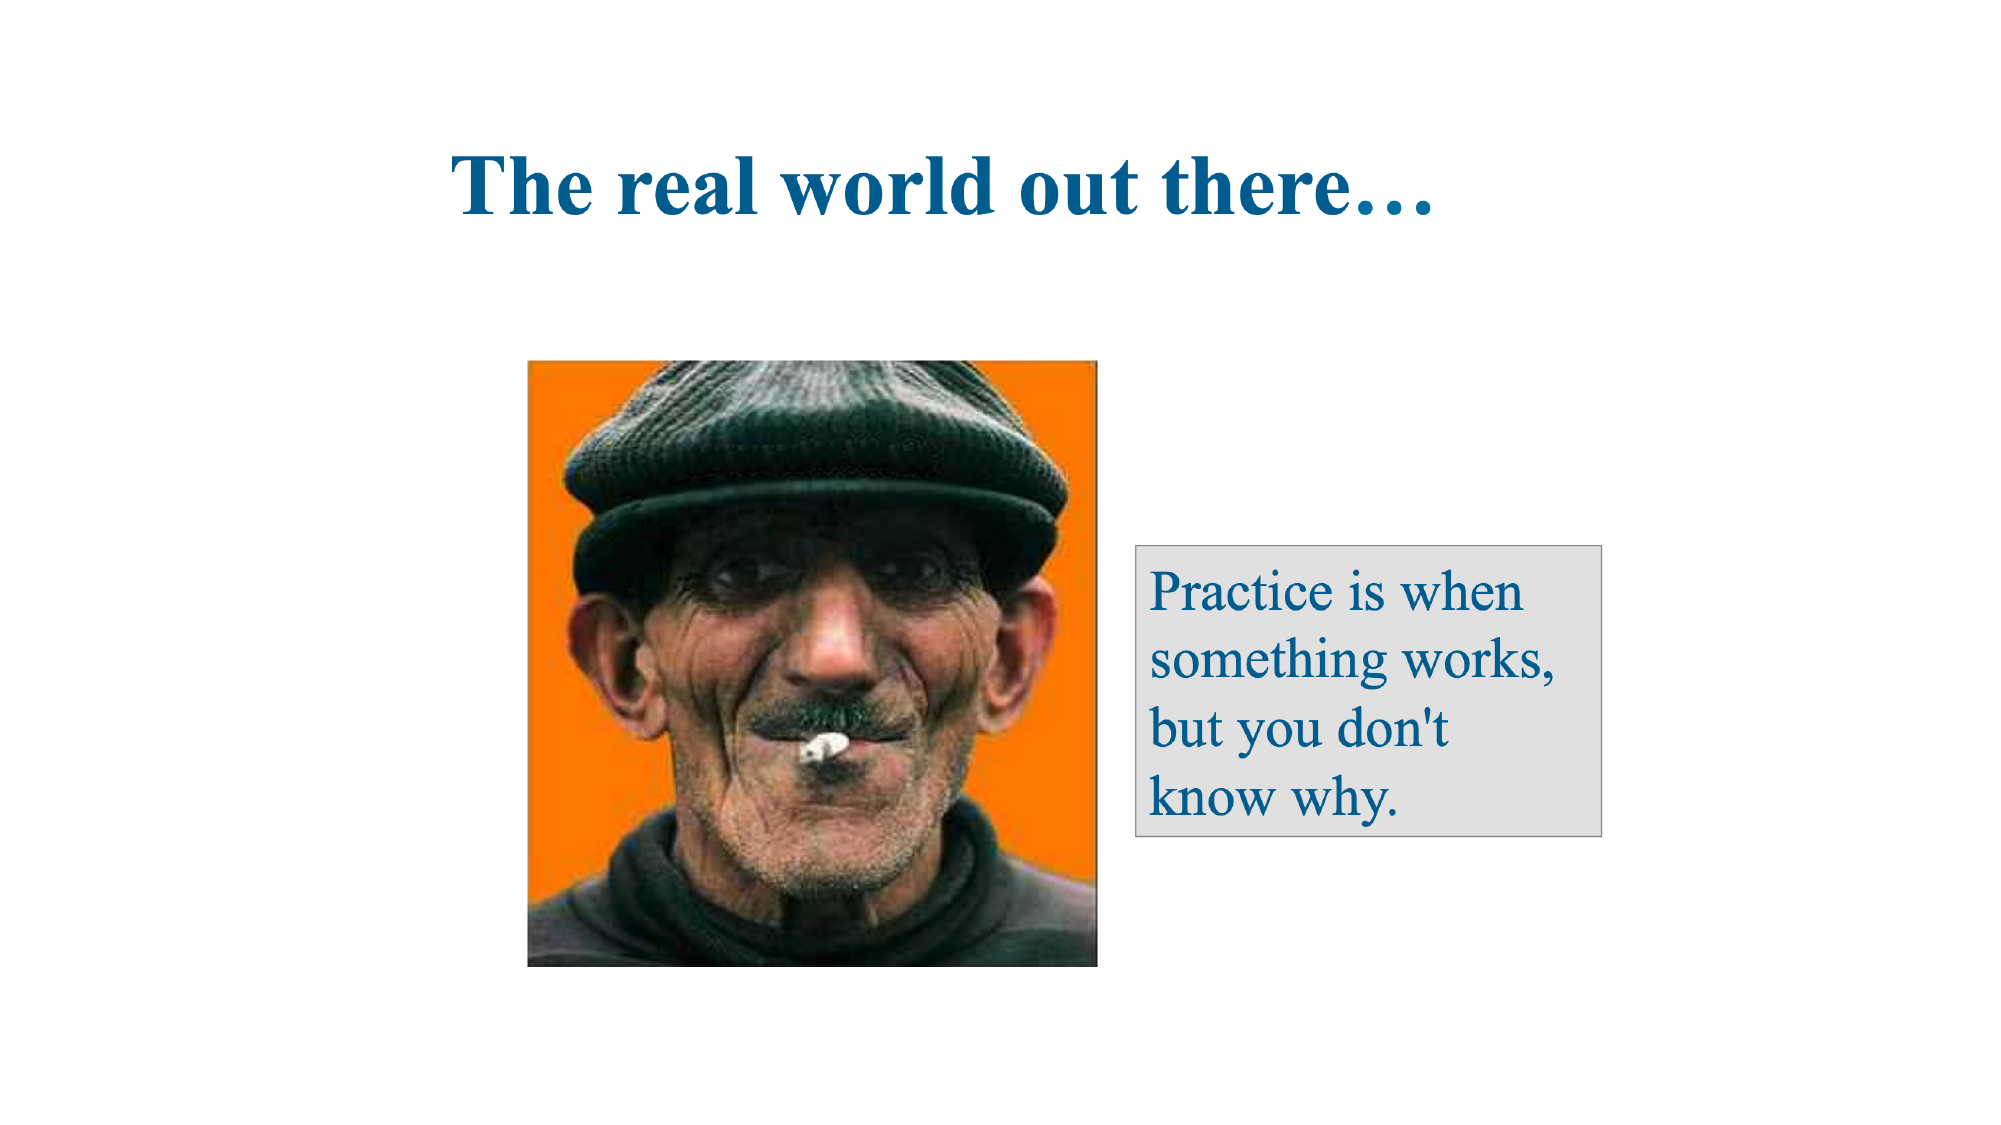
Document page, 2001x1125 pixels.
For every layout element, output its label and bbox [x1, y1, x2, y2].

list [264, 59, 1627, 1072]
